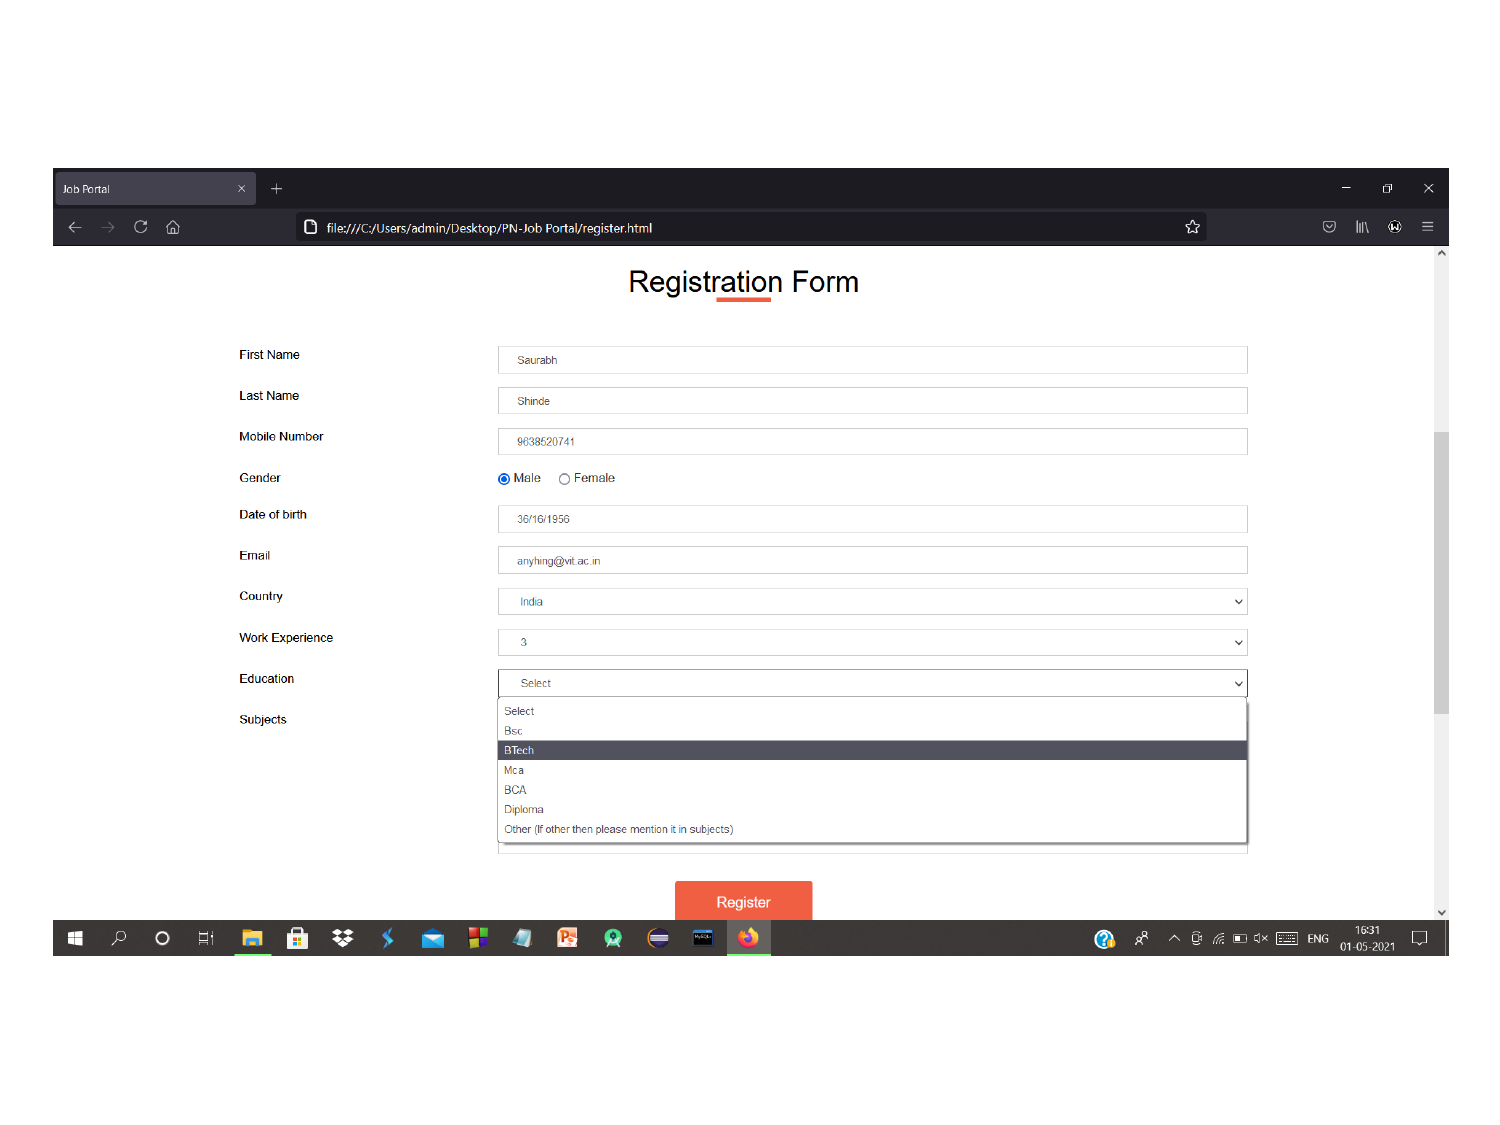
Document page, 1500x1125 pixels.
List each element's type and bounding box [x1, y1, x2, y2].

picture [53, 168, 1449, 957]
